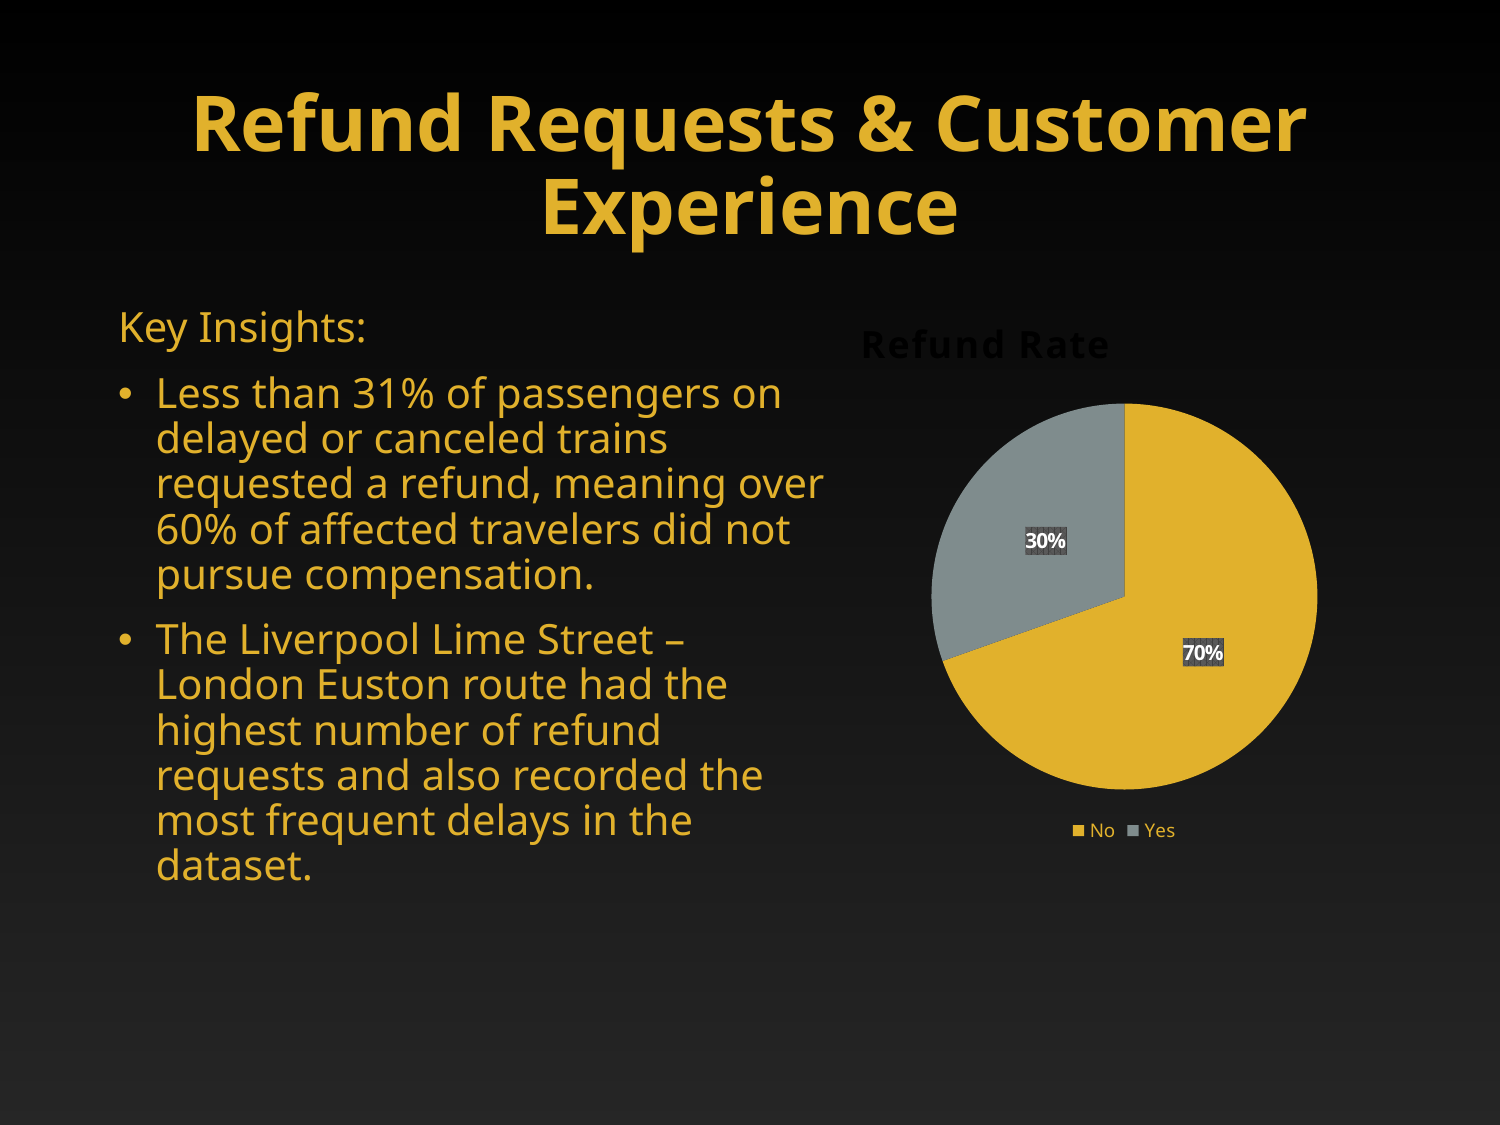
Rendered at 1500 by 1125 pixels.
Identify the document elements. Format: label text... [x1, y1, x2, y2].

list Key Insights: Less than 31% of passengers on delayed or canceled trains requested a refund, meaning over 60% of affected travelers did not pursue compensation. The Liverpool Lime Street – London Euston route had the highest number of refund requests and also recorded the most frequent delays in the dataset. [103, 299, 852, 1014]
chart [851, 298, 1398, 851]
title Refund Requests & Customer Experience [103, 59, 1397, 278]
